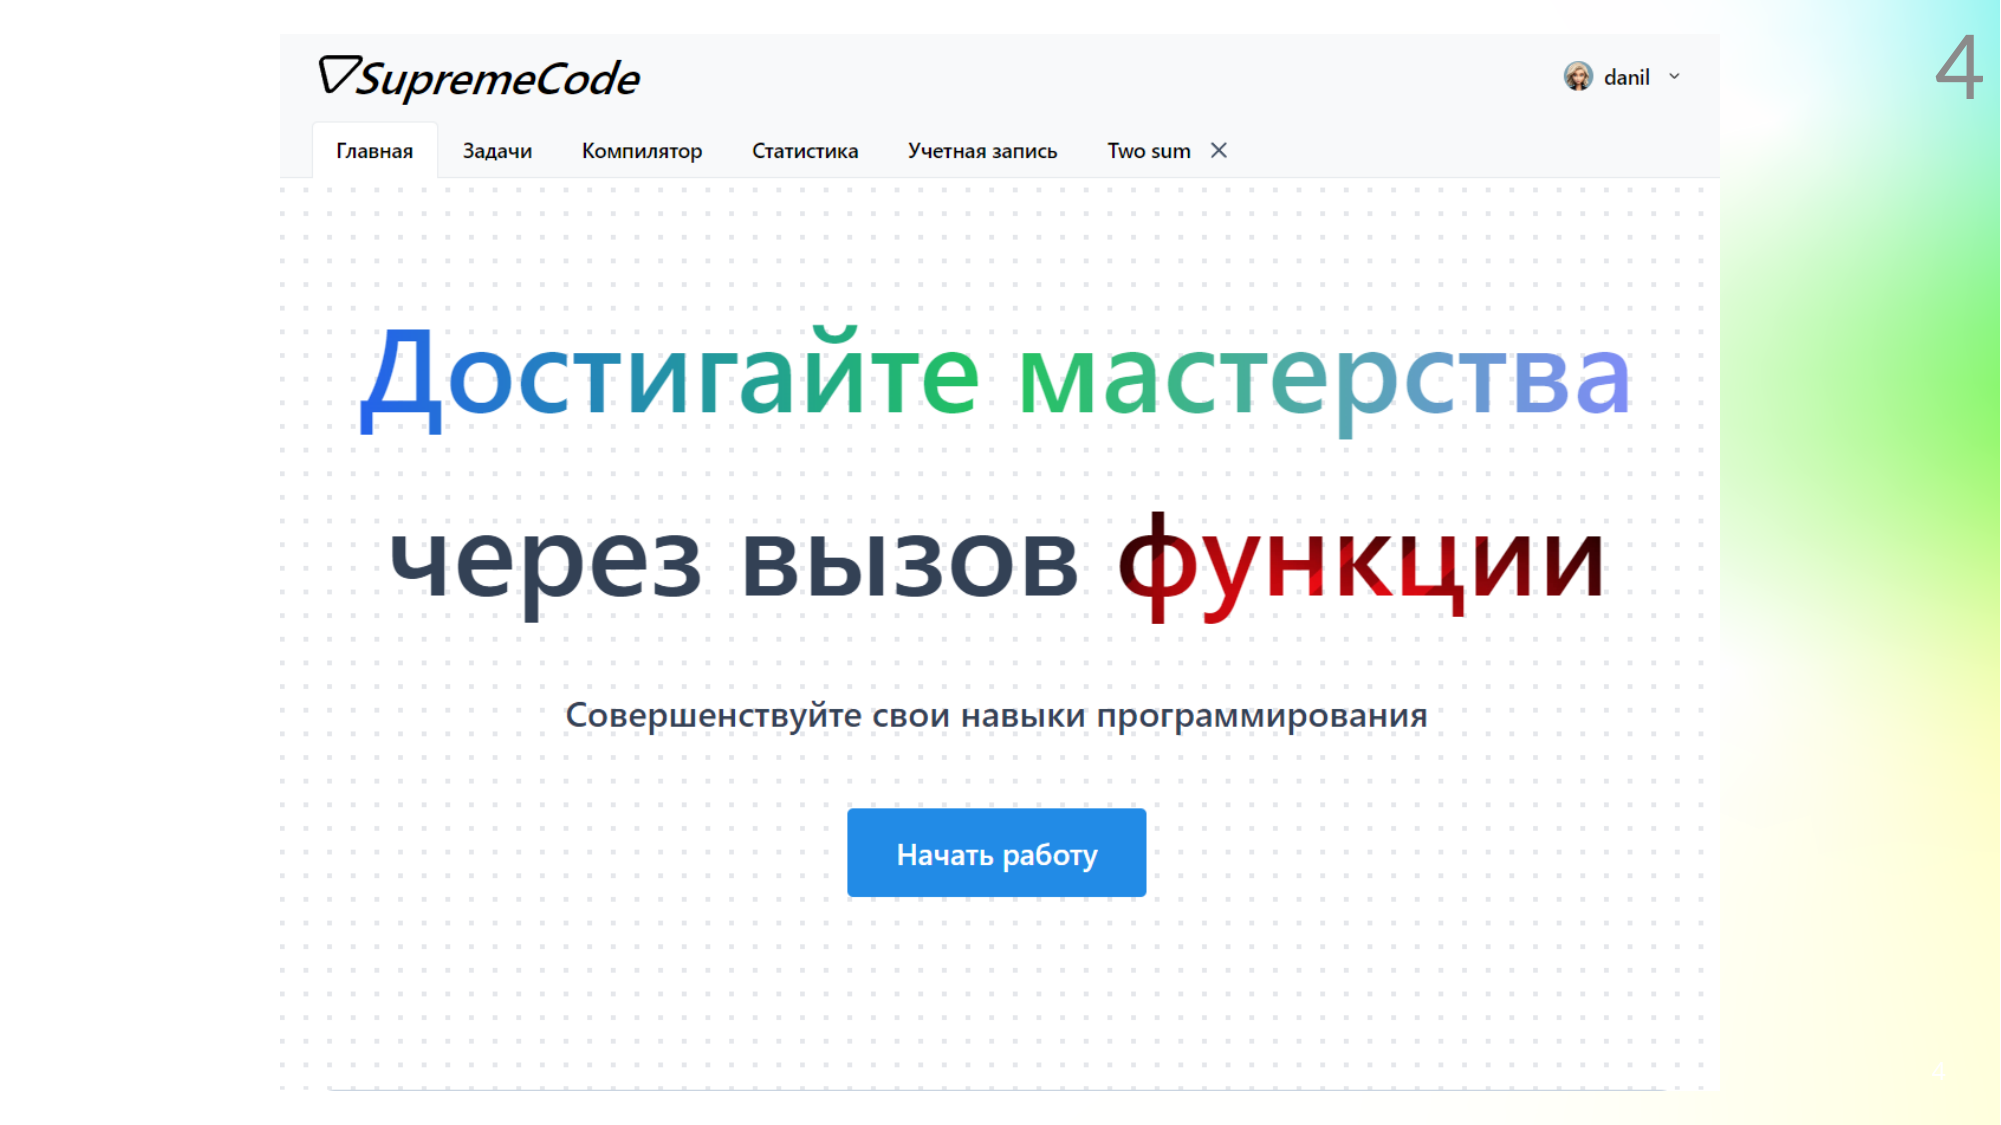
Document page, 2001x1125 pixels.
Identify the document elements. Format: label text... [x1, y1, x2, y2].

slide_number 4 [1550, 9, 2000, 111]
picture [280, 0, 2000, 1124]
